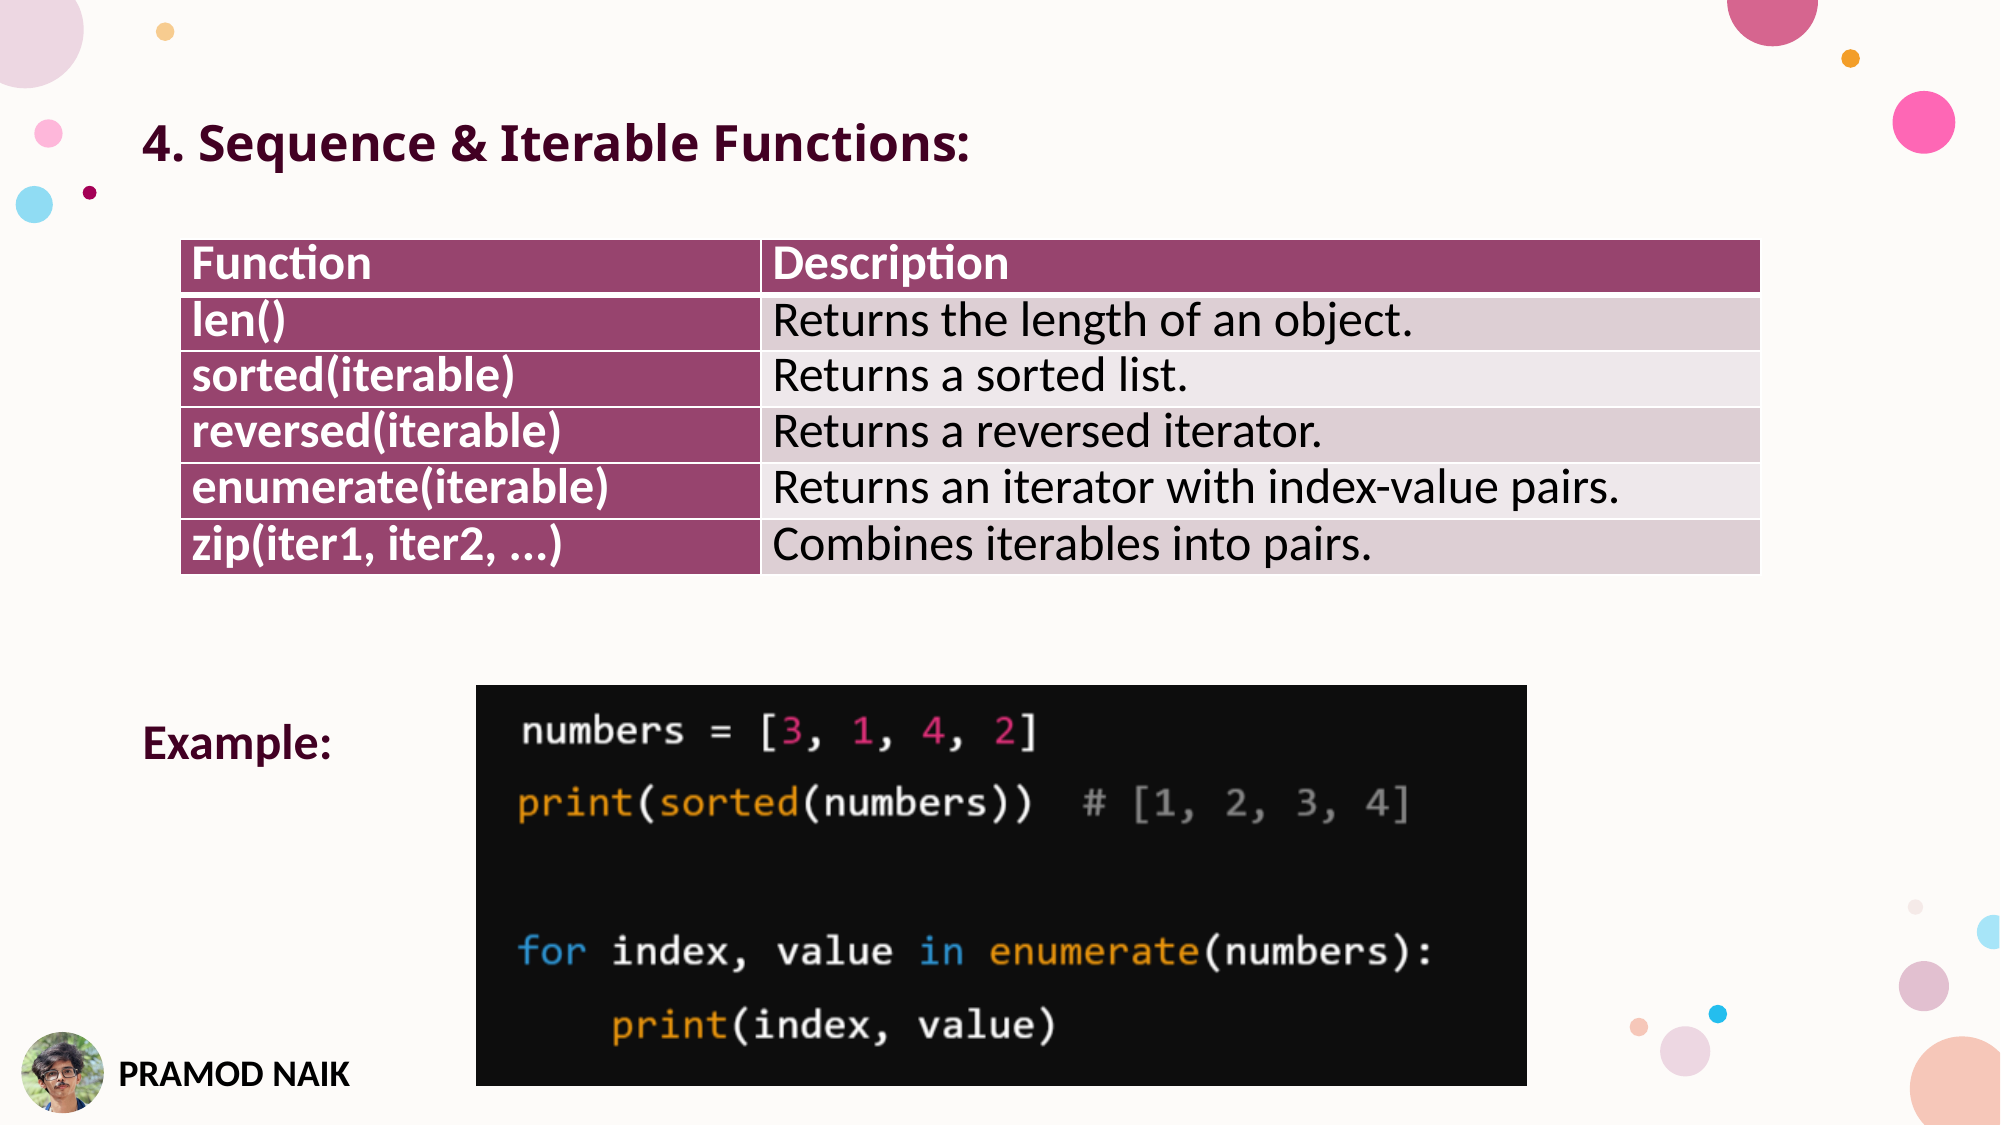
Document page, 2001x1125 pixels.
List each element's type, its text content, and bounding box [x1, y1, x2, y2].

picture [476, 685, 1527, 1086]
table_cell Returns a reversed iterator. [762, 408, 1760, 462]
list 4. Sequence & Iterable Functions: Example: [127, 110, 1877, 1014]
table_cell enumerate(iterable) [181, 464, 760, 518]
picture [21, 1031, 104, 1114]
table_cell Returns the length of an object. [762, 298, 1760, 350]
table_cell zip(iter1, iter2, ...) [181, 520, 760, 574]
table_cell Returns an iterator with index-value pairs. [762, 464, 1760, 518]
table_cell len() [181, 298, 760, 350]
table_cell sorted(iterable) [181, 352, 760, 406]
table_cell reversed(iterable) [181, 408, 760, 462]
table_header Description [762, 240, 1760, 292]
table_header Function [181, 240, 760, 292]
table_cell Returns a sorted list. [762, 352, 1760, 406]
table_cell Combines iterables into pairs. [762, 520, 1760, 574]
